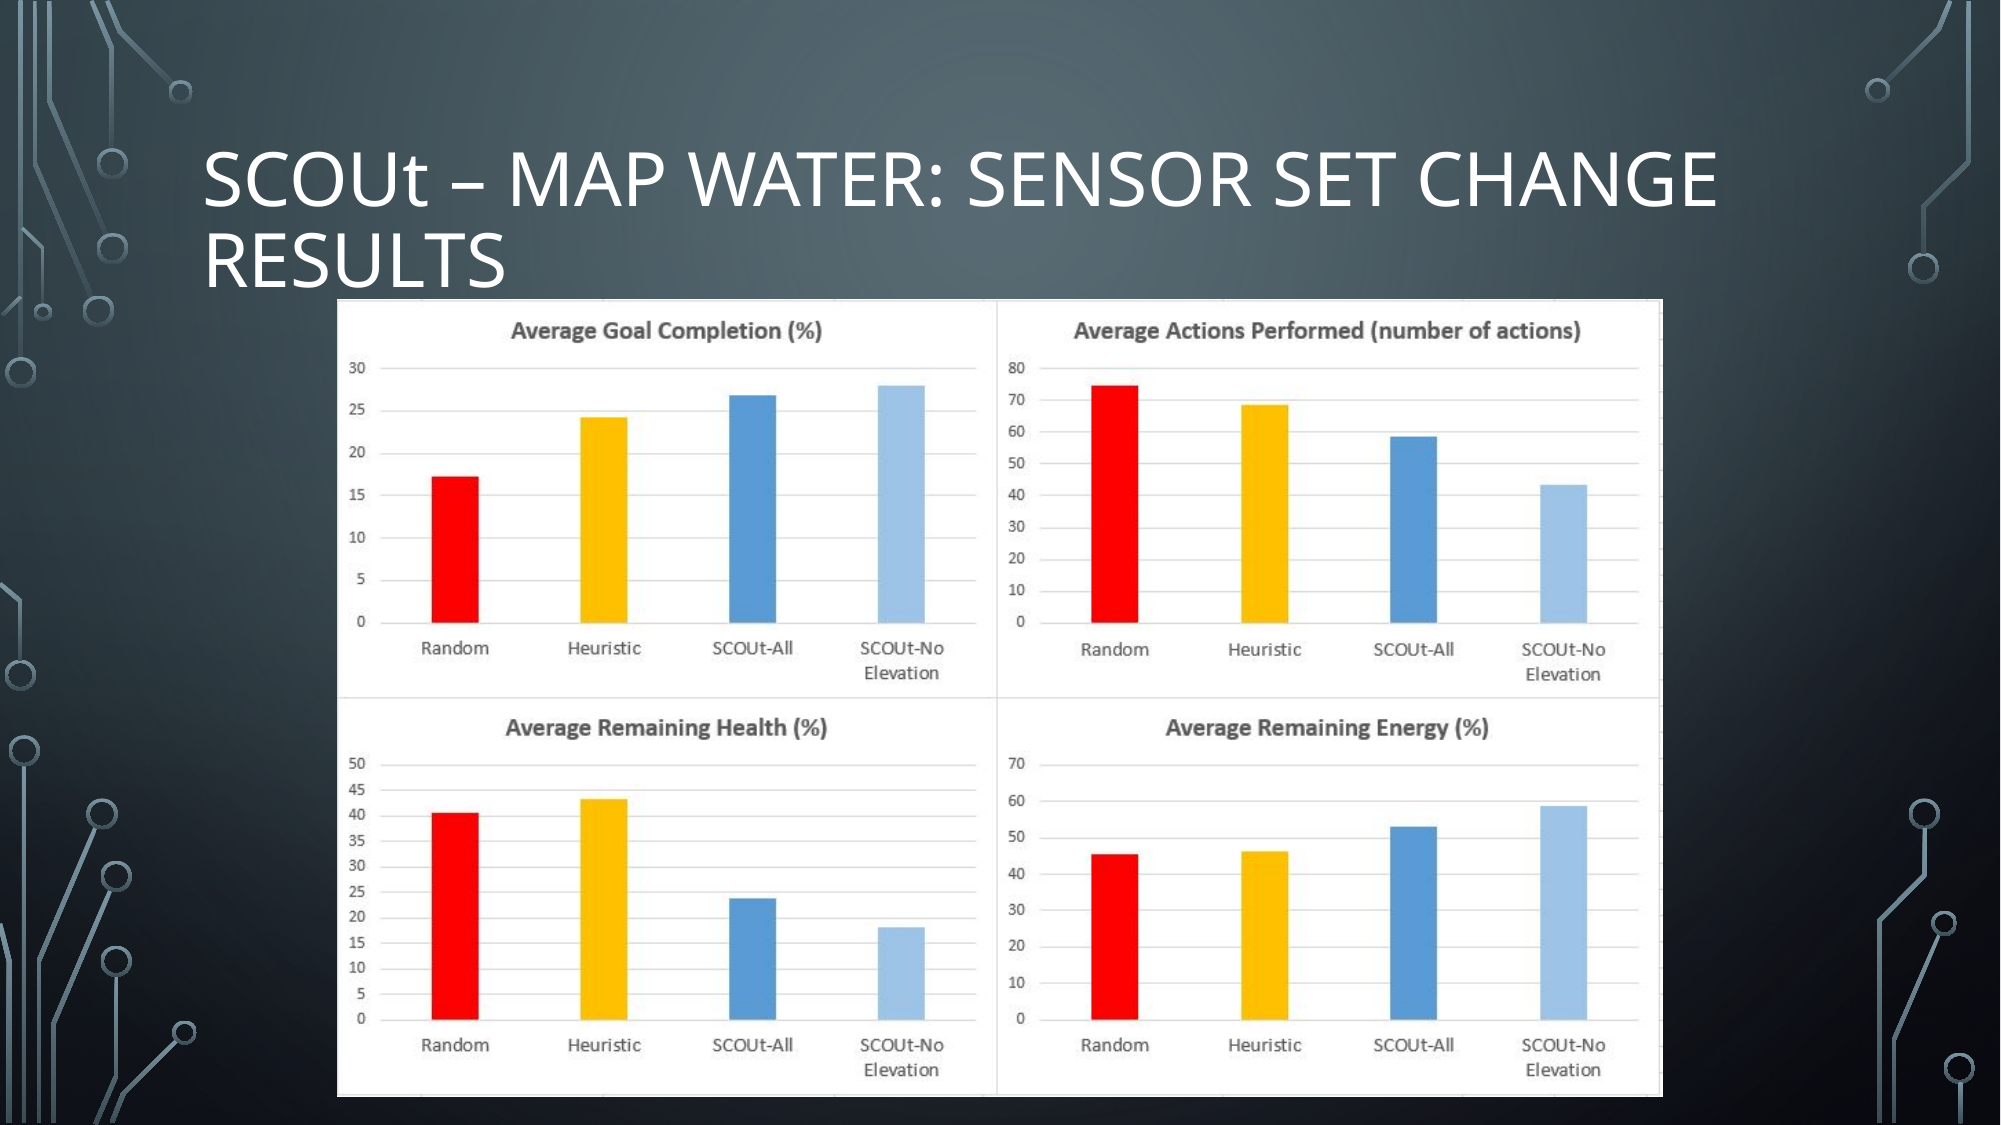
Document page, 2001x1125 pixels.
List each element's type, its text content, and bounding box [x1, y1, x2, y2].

picture [336, 299, 1663, 1097]
title SCOUt – MAP WATER: Sensor Set Change Results [187, 101, 1883, 344]
